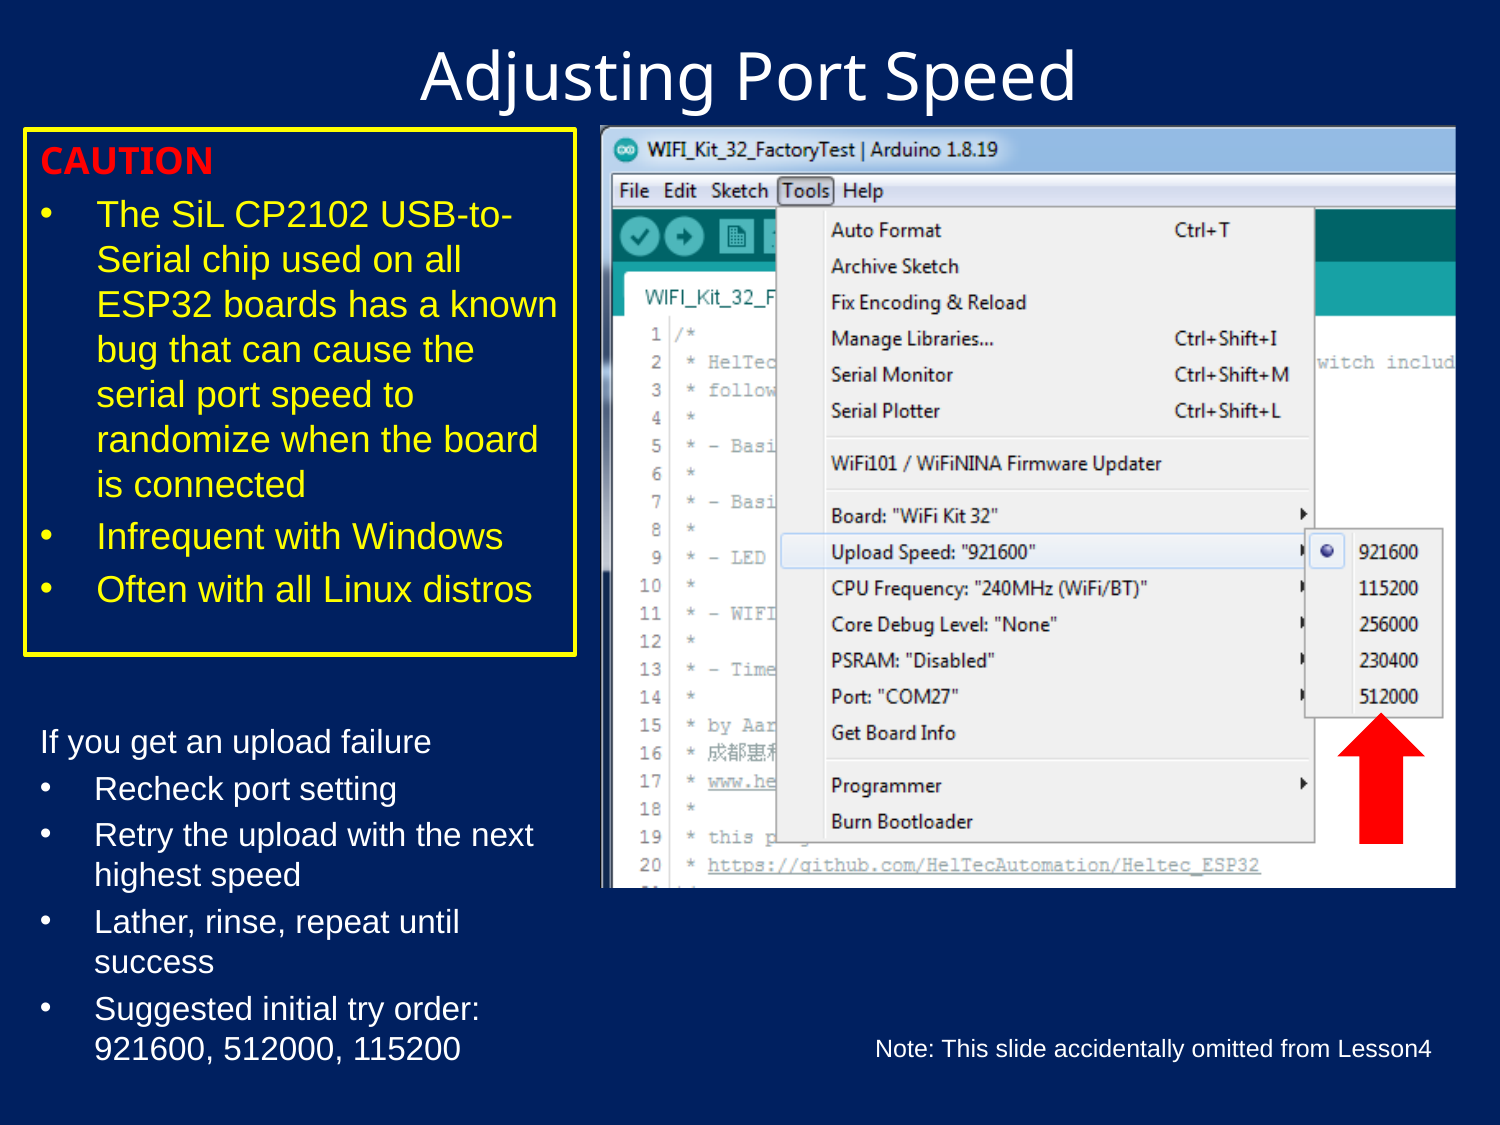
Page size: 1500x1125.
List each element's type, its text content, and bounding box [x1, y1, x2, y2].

text_box If you get an upload failure Recheck port setting Retry the upload with the next highest speed Lather, rinse, repeat until success Suggested initial try order: 921600, 512000, 115200 [24, 712, 575, 1075]
title Adjusting Port Speed [75, 34, 1425, 115]
list CAUTION The SiL CP2102 USB-to-Serial chip used on all ESP32 boards has a known bug that can cause the serial port speed to randomize when the board is connected Infrequent with Windows Often with all Linux distros [24, 129, 575, 655]
text_box Note: This slide accidentally omitted from Lesson4 [718, 1025, 1456, 1075]
picture [599, 124, 1456, 888]
